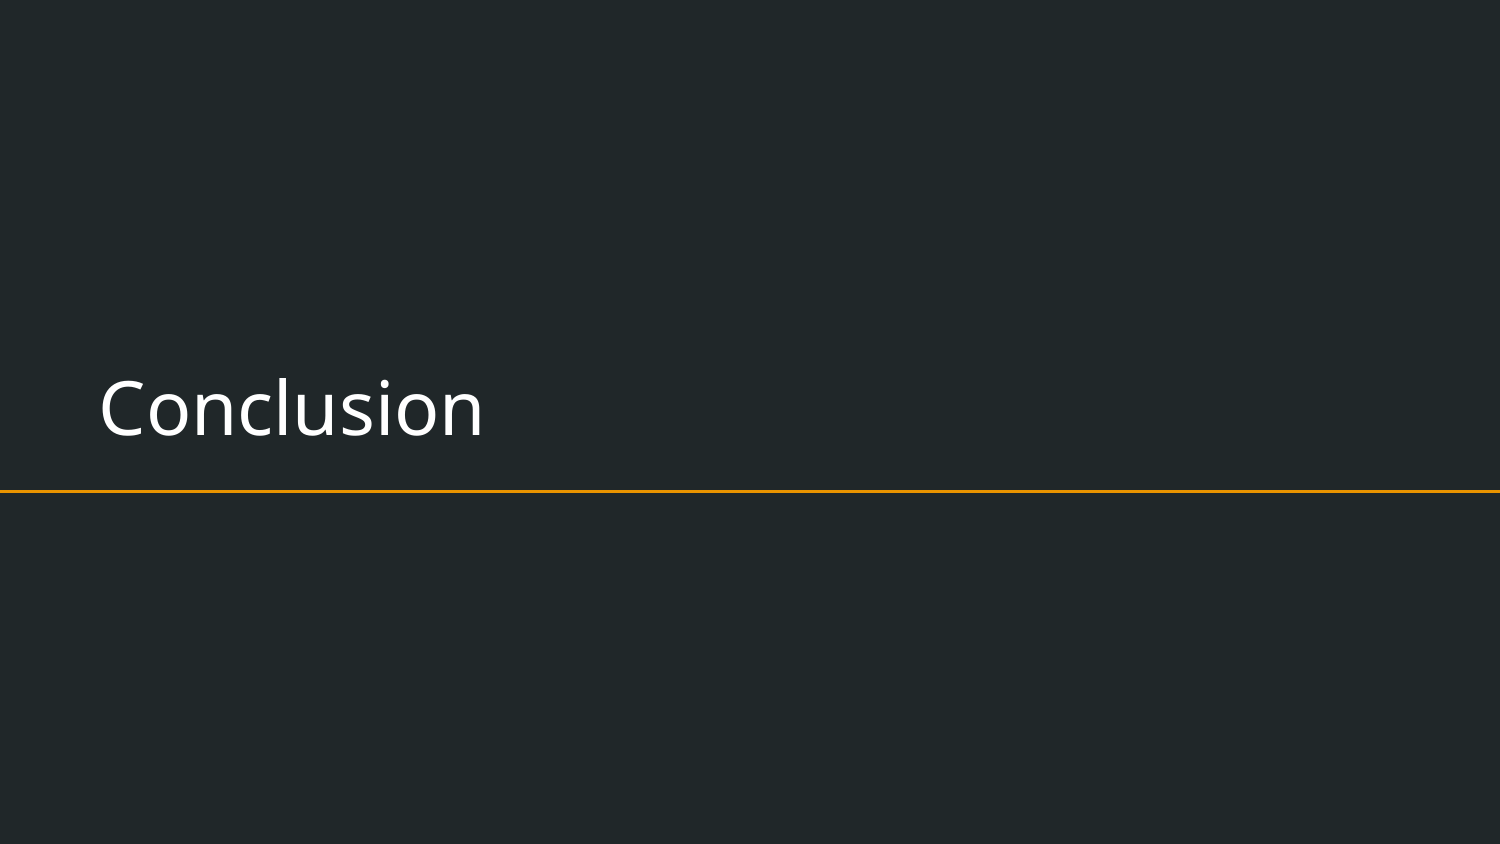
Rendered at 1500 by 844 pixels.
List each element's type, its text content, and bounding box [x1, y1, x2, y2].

title Conclusion [83, 337, 1417, 466]
